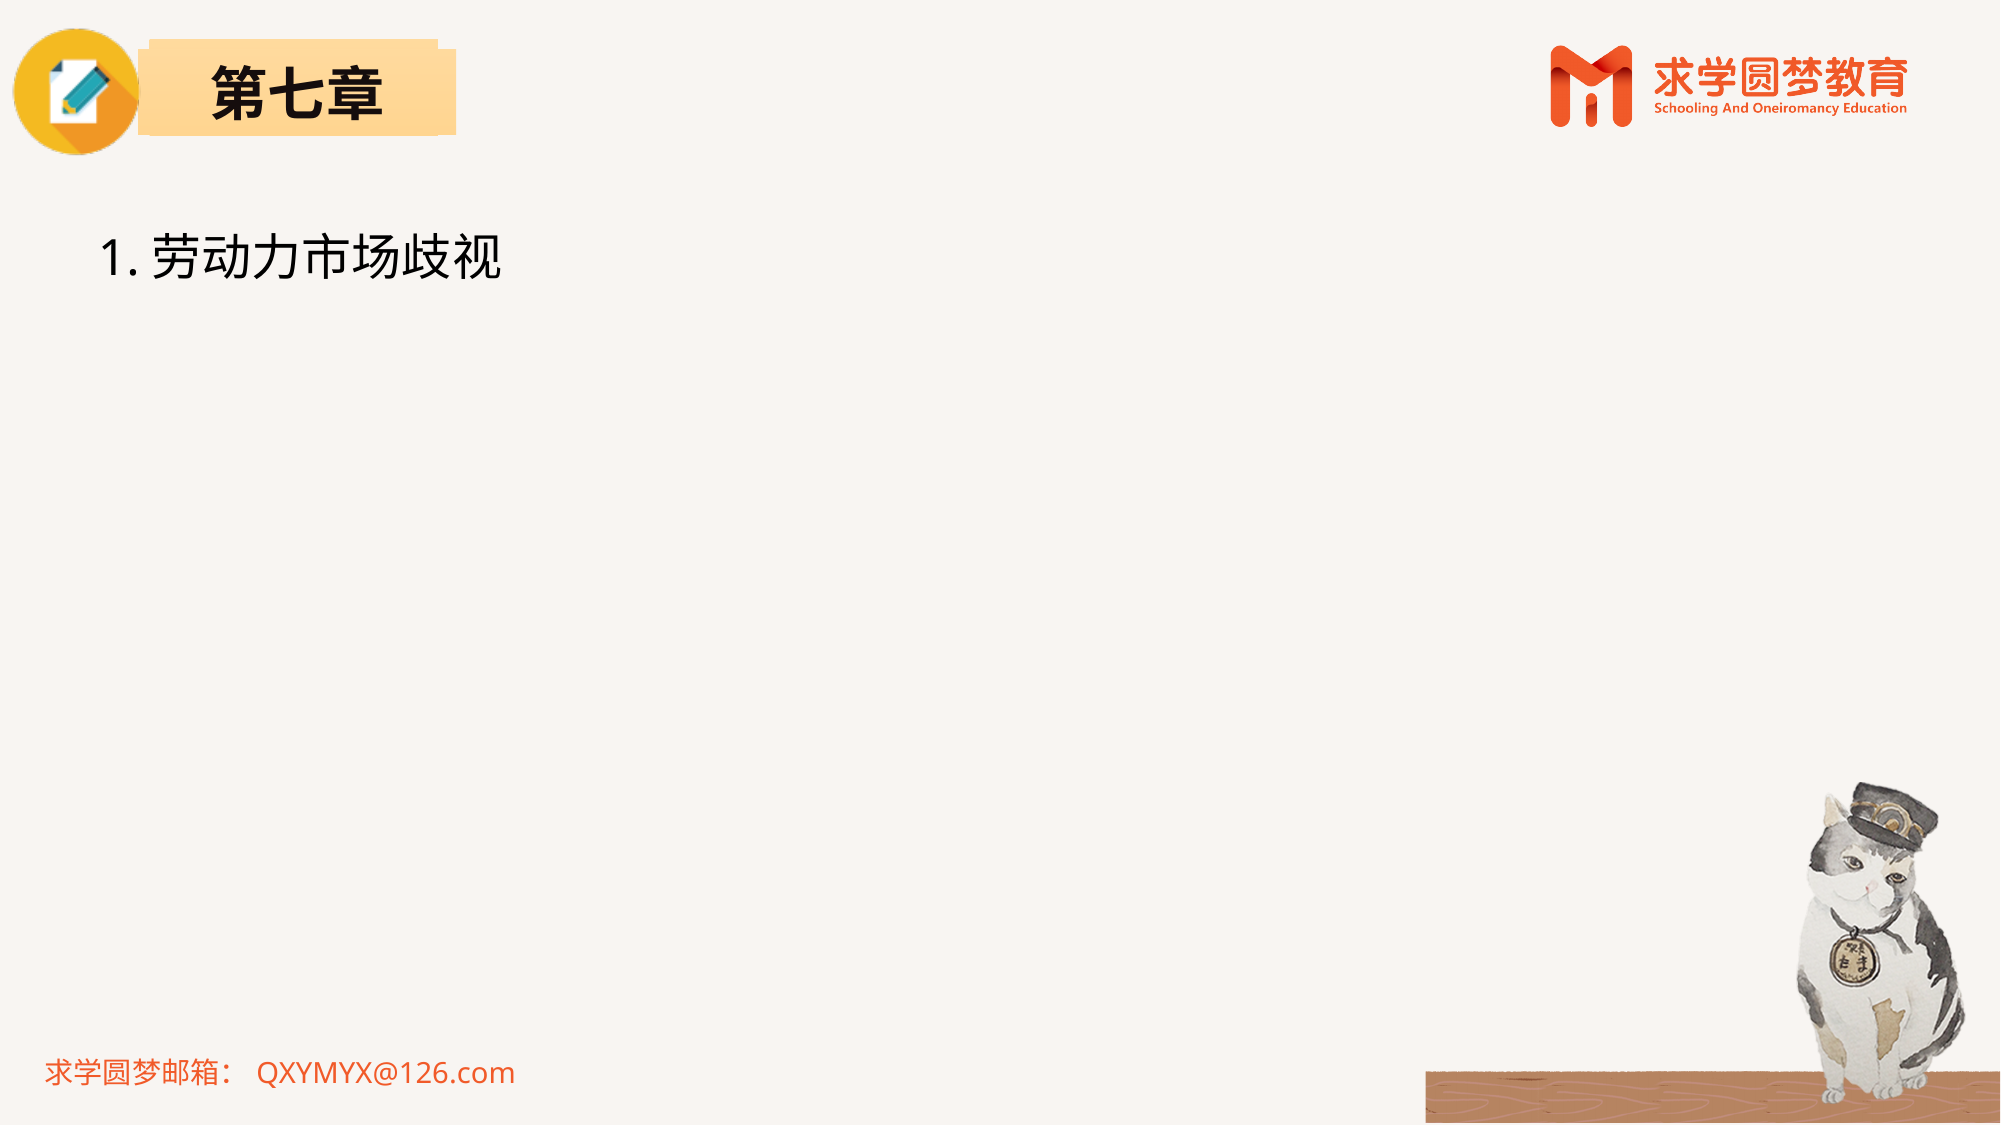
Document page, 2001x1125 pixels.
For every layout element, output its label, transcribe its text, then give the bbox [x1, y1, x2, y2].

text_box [150, 39, 457, 136]
picture [1540, 38, 1925, 132]
picture [1425, 490, 2001, 1123]
picture [0, 12, 150, 163]
text_box 1.劳动力市场歧视 [83, 182, 803, 389]
